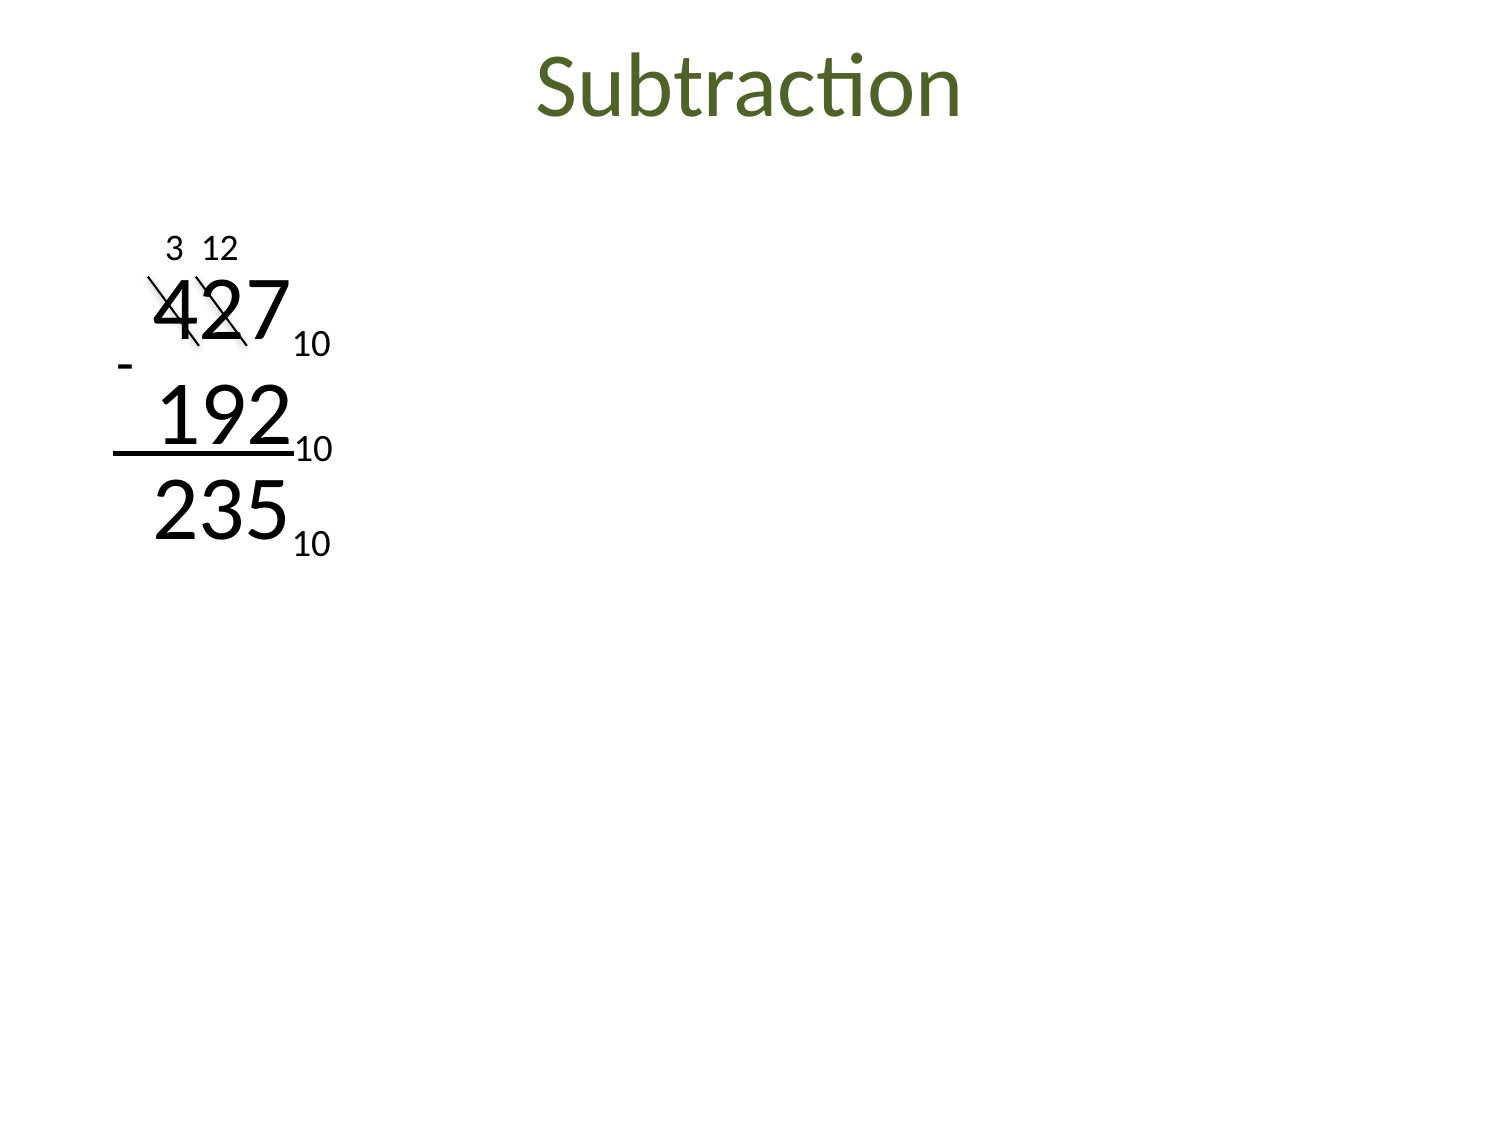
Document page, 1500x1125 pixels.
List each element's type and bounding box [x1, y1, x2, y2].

title [75, 0, 1425, 174]
text_box [97, 216, 450, 572]
